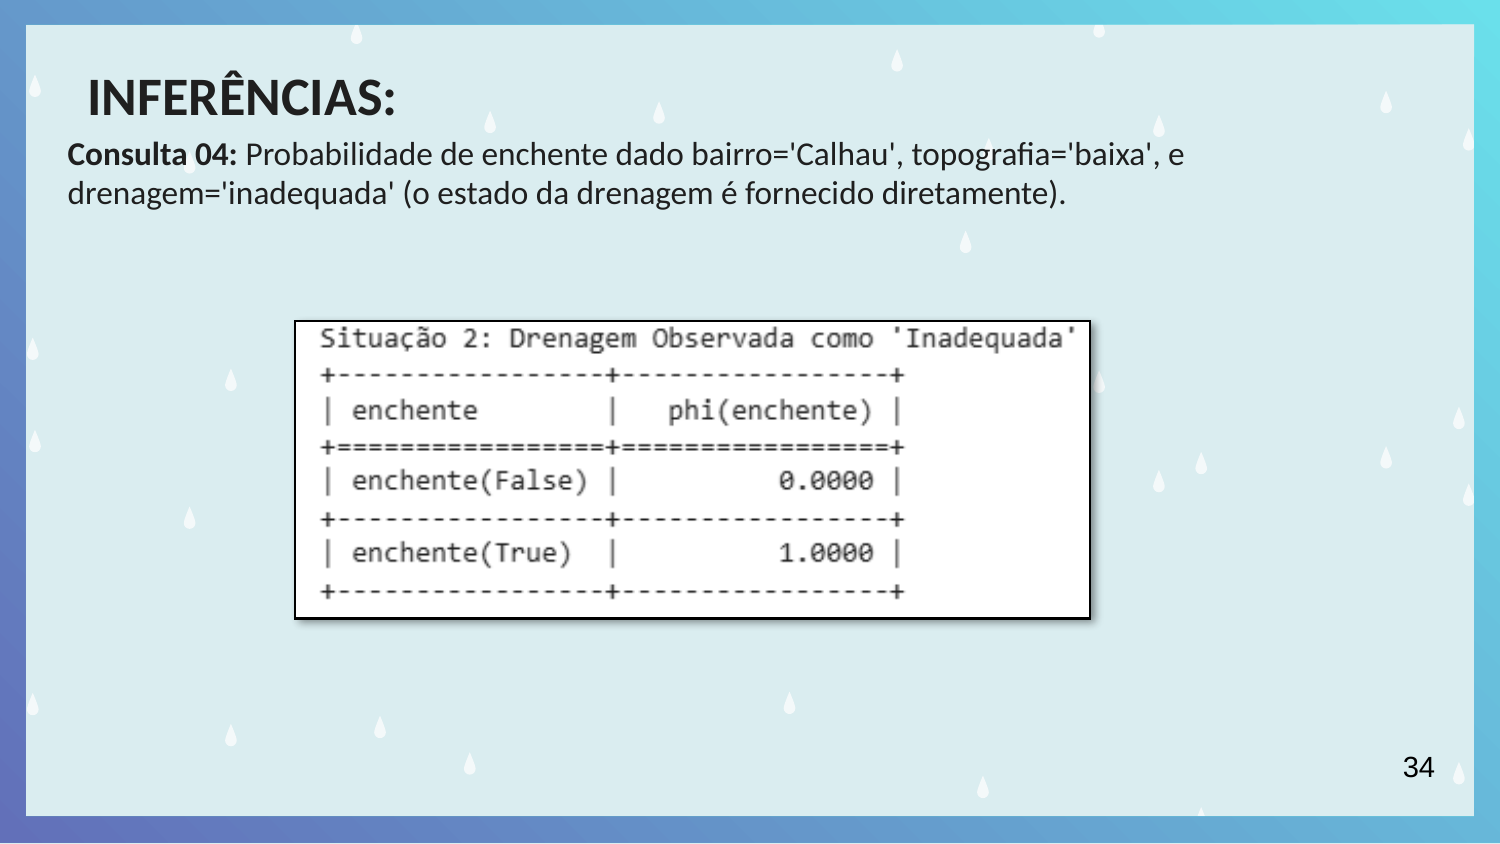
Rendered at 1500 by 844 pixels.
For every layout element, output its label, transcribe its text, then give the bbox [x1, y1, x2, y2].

picture [296, 321, 1089, 618]
text_box 34 [1387, 741, 1452, 792]
text_box INFERÊNCIAS: [72, 53, 523, 124]
text_box Consulta 04: Probabilidade de enchente dado bairro='Calhau', topografia='baixa', e drenagem='inadequada' (o estado da drenagem é fornecido diretamente). [52, 124, 1481, 220]
